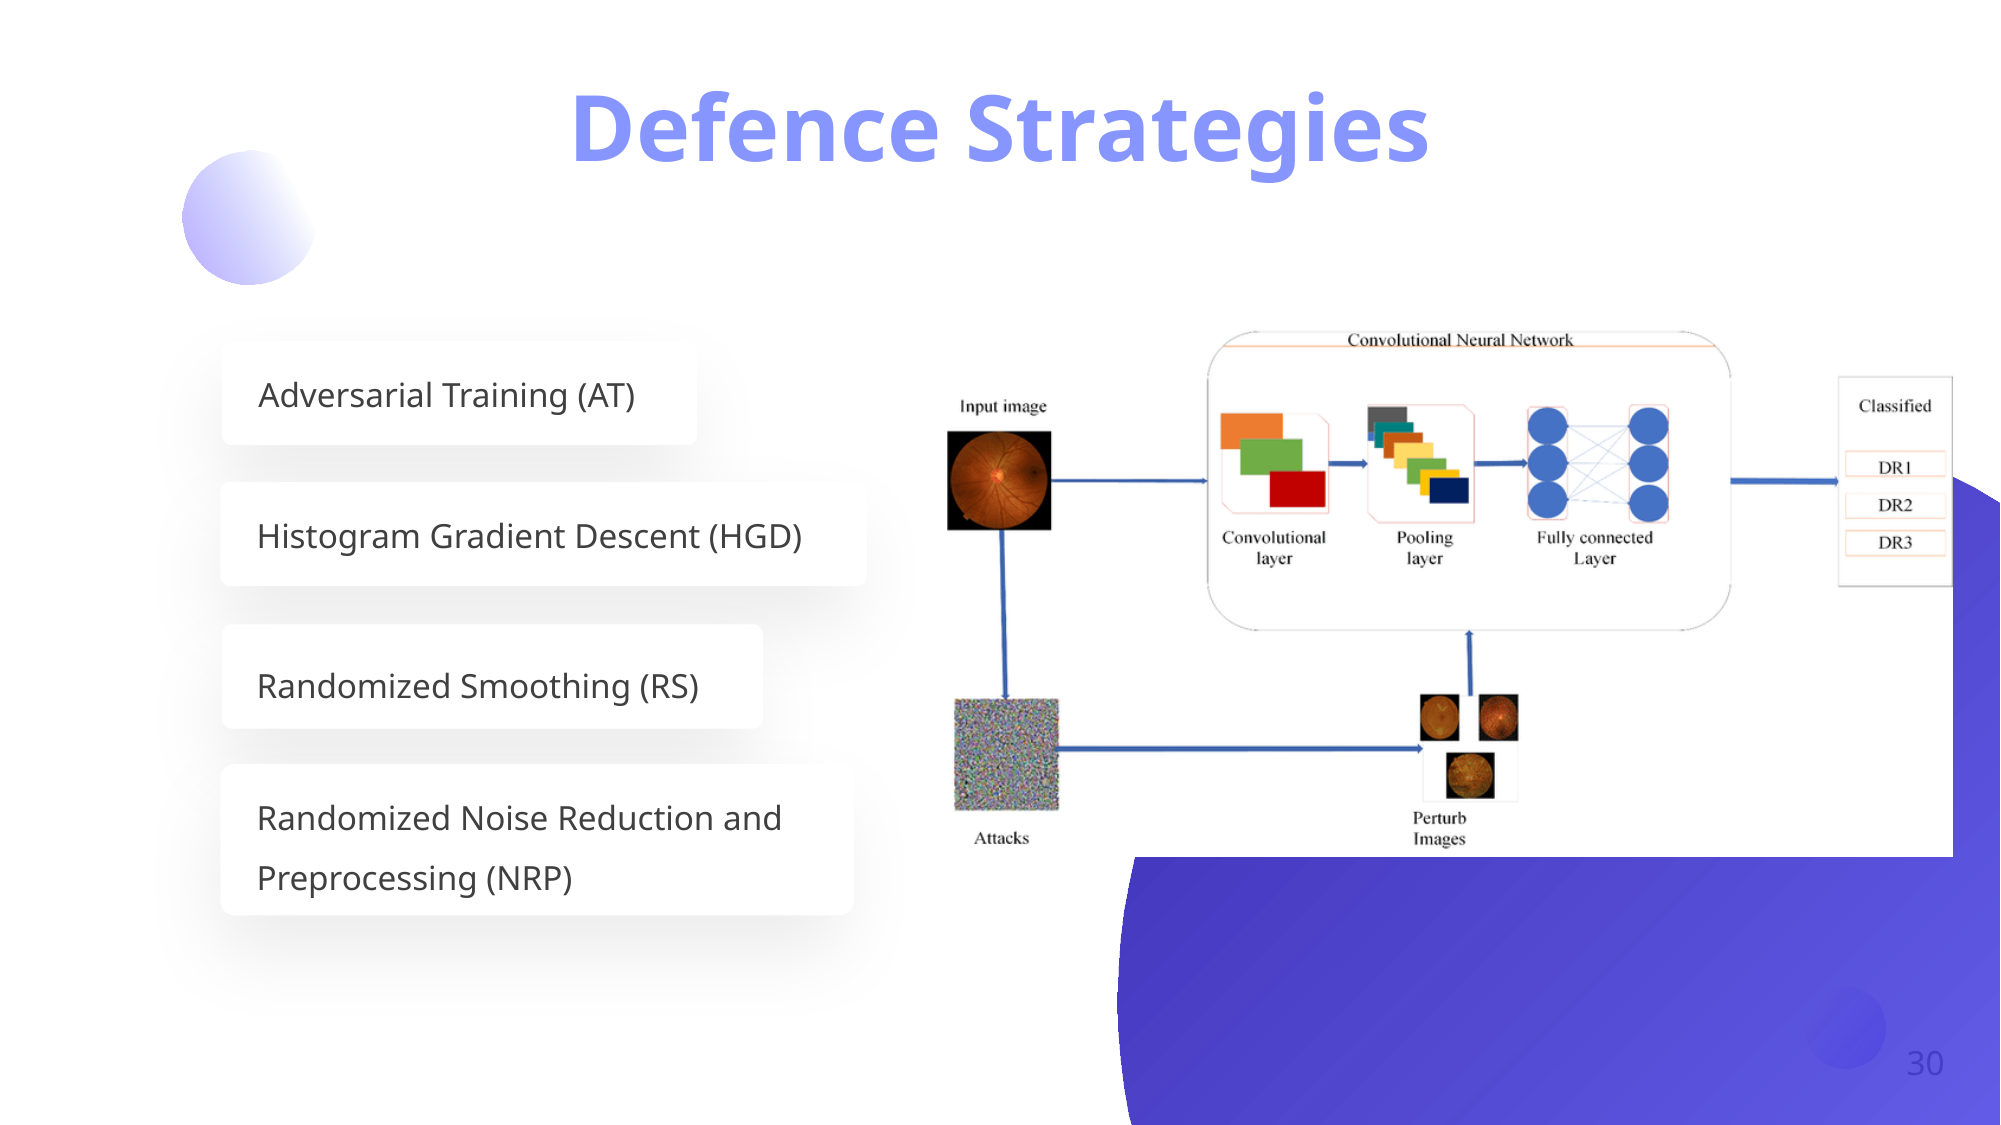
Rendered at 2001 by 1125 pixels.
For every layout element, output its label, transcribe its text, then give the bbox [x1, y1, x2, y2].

text_box [182, 151, 317, 285]
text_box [221, 624, 763, 729]
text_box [221, 340, 719, 446]
picture [947, 326, 1953, 857]
text_box Defence Strategies [381, 62, 1619, 188]
text_box [1116, 475, 2000, 1125]
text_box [220, 481, 867, 587]
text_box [220, 763, 854, 916]
